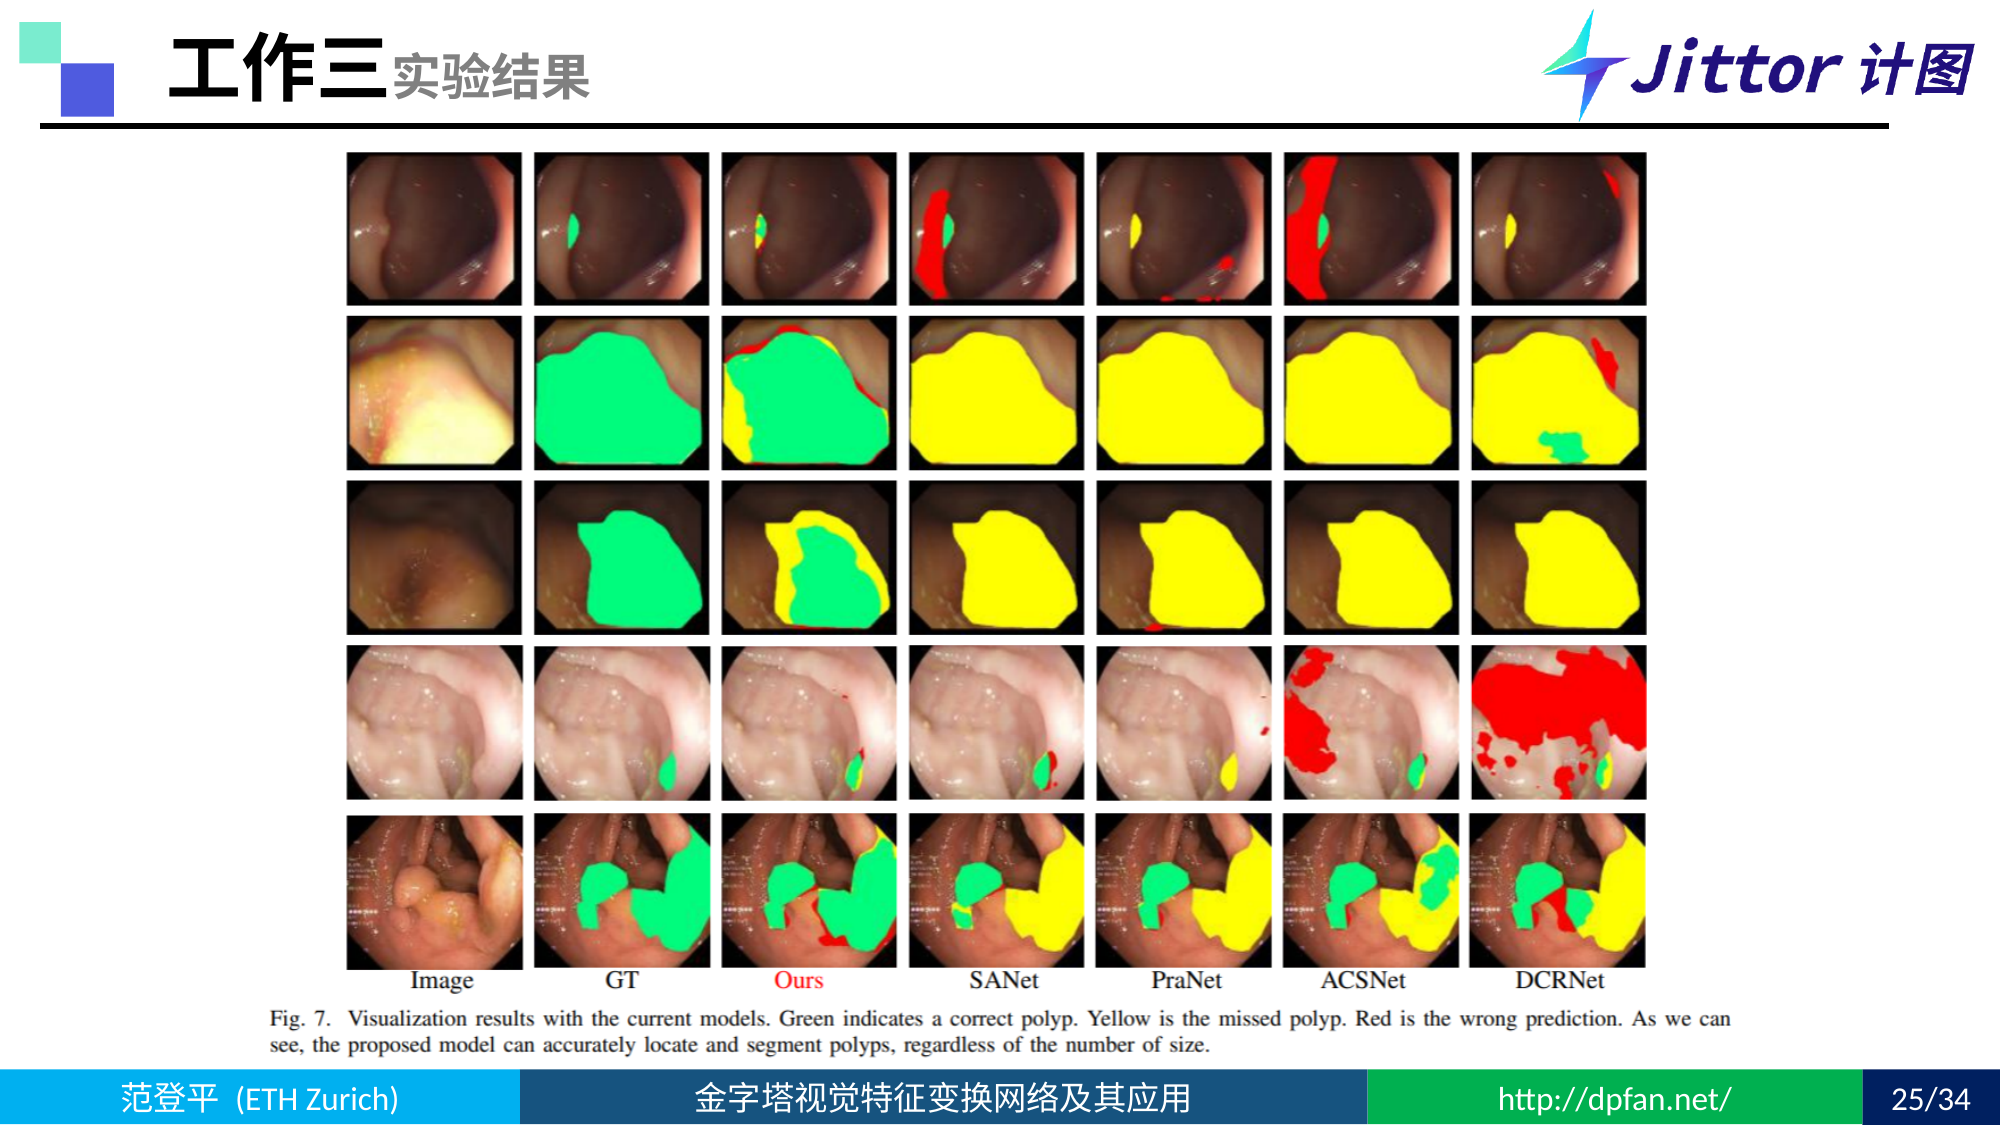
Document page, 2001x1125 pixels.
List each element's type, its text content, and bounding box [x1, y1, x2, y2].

text_box 工作三实验结果 [98, 0, 659, 119]
picture [258, 141, 1740, 1062]
picture [1453, 3, 2001, 126]
